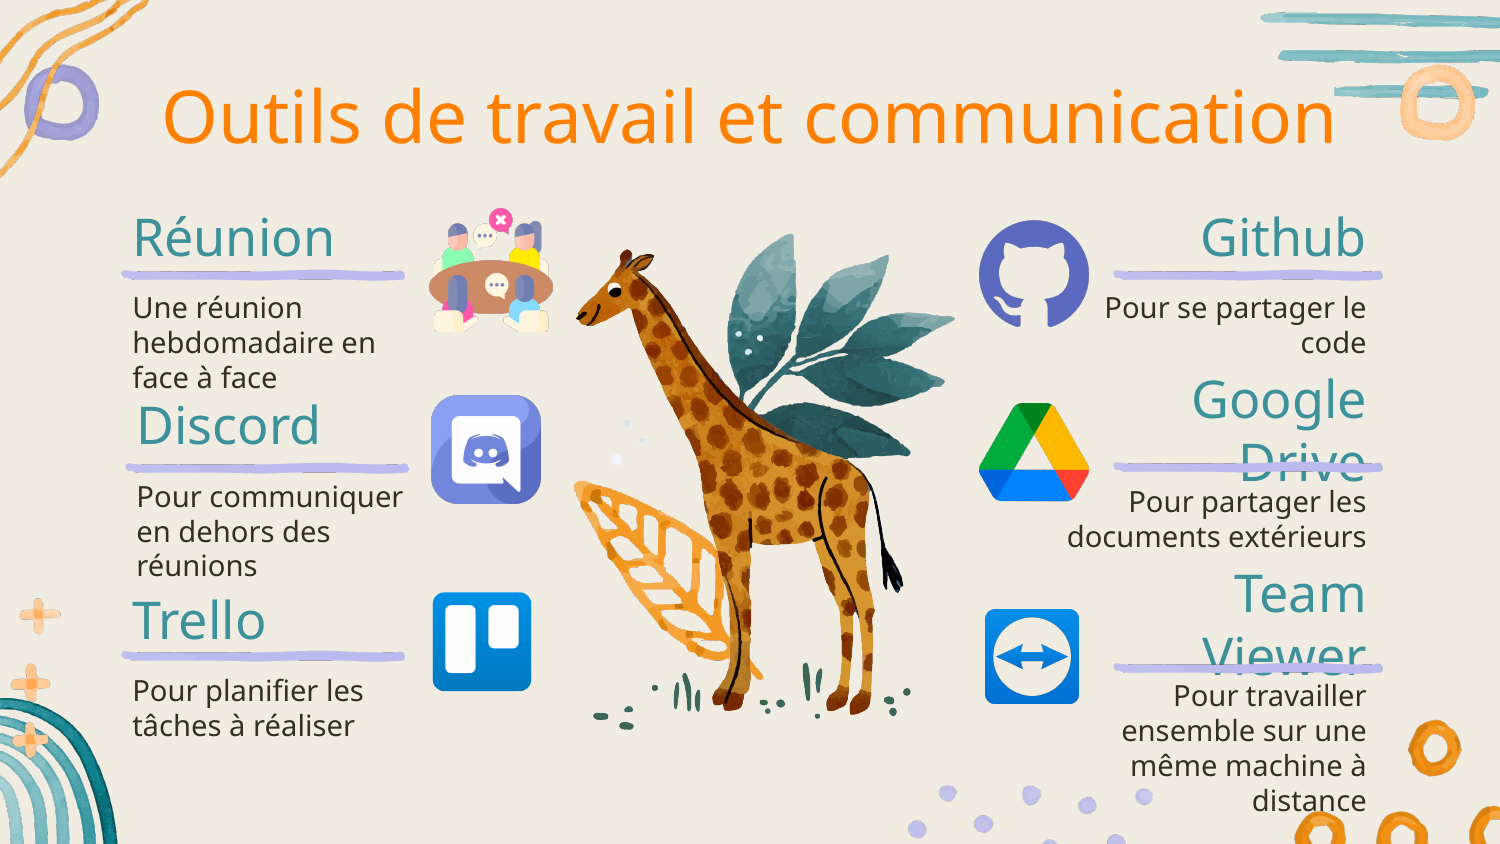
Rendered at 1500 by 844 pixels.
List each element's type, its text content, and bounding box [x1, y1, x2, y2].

subtitle Pour travailler ensemble sur une même machine à distance [1047, 663, 1382, 756]
subtitle Pour partager les documents extérieurs [1047, 469, 1382, 563]
title Outils de travail et communication [118, 55, 1382, 150]
subtitle Pour planifier les tâches à réaliser [117, 669, 452, 752]
picture [121, 561, 563, 722]
picture [428, 208, 553, 332]
picture [1291, 692, 1500, 844]
subtitle Google Drive [1047, 390, 1382, 469]
picture [125, 462, 410, 477]
picture [121, 269, 406, 284]
picture [573, 233, 956, 730]
picture [431, 395, 541, 505]
picture [979, 219, 1089, 329]
subtitle Une réunion hebdomadaire en face à face [117, 275, 452, 369]
picture [0, 584, 119, 844]
picture [881, 786, 1011, 844]
picture [1113, 661, 1383, 676]
subtitle Pour se partager le code [1047, 275, 1382, 369]
subtitle Trello [117, 579, 397, 651]
subtitle Github [1047, 196, 1382, 275]
picture [1113, 461, 1383, 475]
picture [1260, 12, 1500, 141]
picture [979, 397, 1089, 507]
subtitle Team Viewer [1047, 584, 1382, 663]
subtitle Discord [121, 385, 456, 463]
picture [1023, 786, 1153, 844]
picture [1113, 269, 1383, 284]
picture [984, 609, 1084, 704]
subtitle Réunion [117, 196, 452, 275]
picture [0, 0, 177, 178]
subtitle Pour communiquer en dehors des réunions [121, 463, 456, 557]
